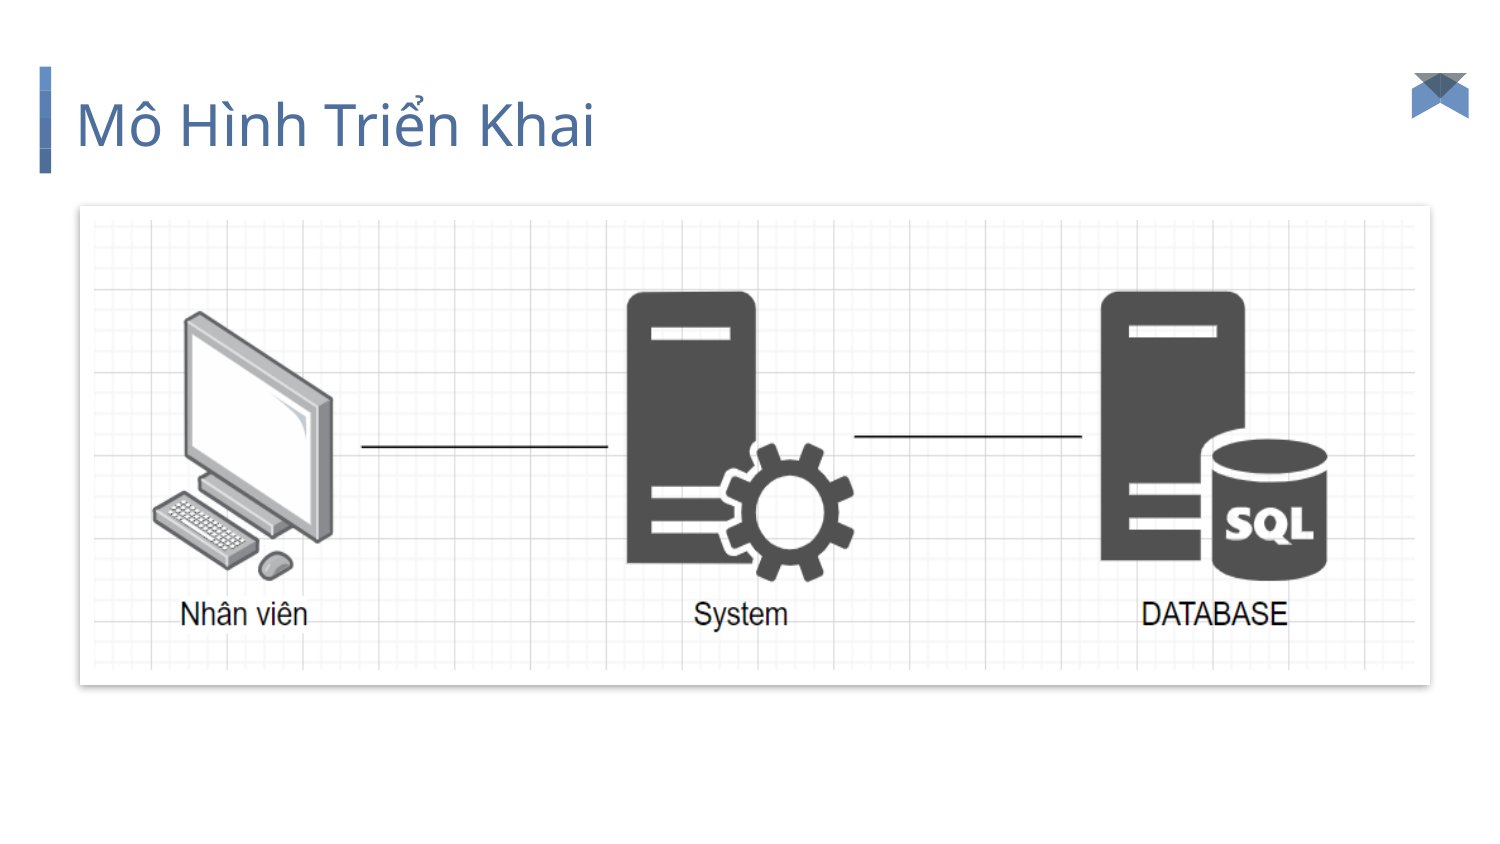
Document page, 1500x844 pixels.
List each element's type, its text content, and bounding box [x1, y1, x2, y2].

title Mô Hình Triển Khai [60, 72, 1449, 167]
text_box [1417, 67, 1464, 125]
picture [93, 220, 1416, 671]
